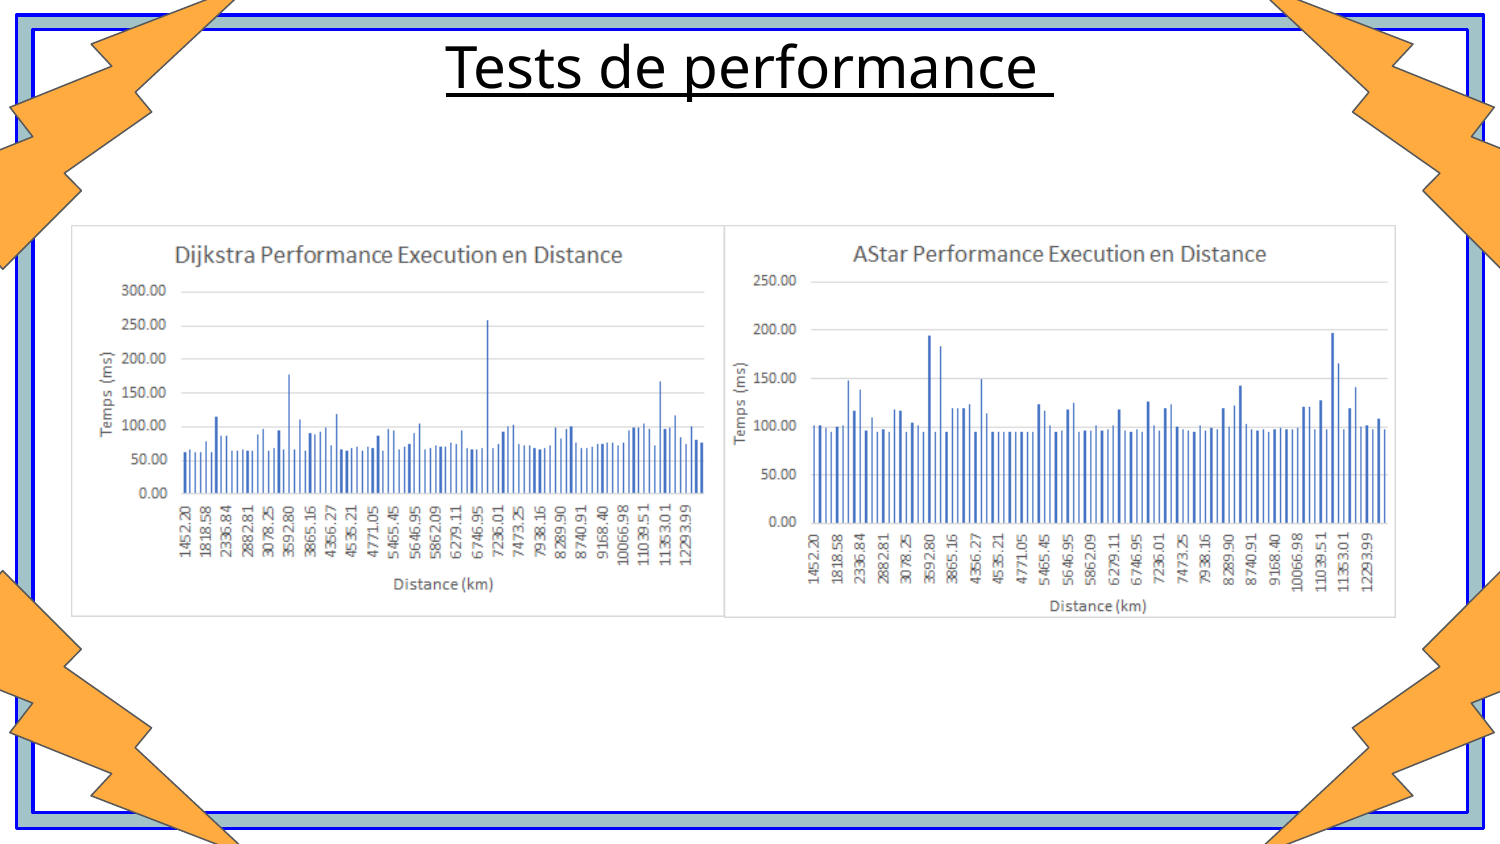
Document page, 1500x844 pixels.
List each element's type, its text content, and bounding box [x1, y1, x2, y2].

text_box [16, 15, 163, 104]
text_box [1270, 0, 1500, 268]
text_box [1472, 699, 1484, 718]
text_box [33, 29, 1468, 813]
text_box [1473, 122, 1484, 141]
text_box [1108, 15, 1300, 29]
text_box [0, 0, 235, 270]
text_box [16, 697, 31, 723]
text_box [1341, 15, 1484, 102]
text_box Tests de performance [391, 15, 1108, 119]
text_box [207, 813, 1297, 829]
text_box [1330, 738, 1484, 829]
text_box [205, 15, 391, 29]
picture [71, 225, 1397, 619]
text_box [16, 736, 174, 829]
text_box [16, 240, 33, 599]
text_box [1468, 237, 1484, 602]
text_box [1265, 571, 1500, 844]
text_box [16, 117, 32, 143]
